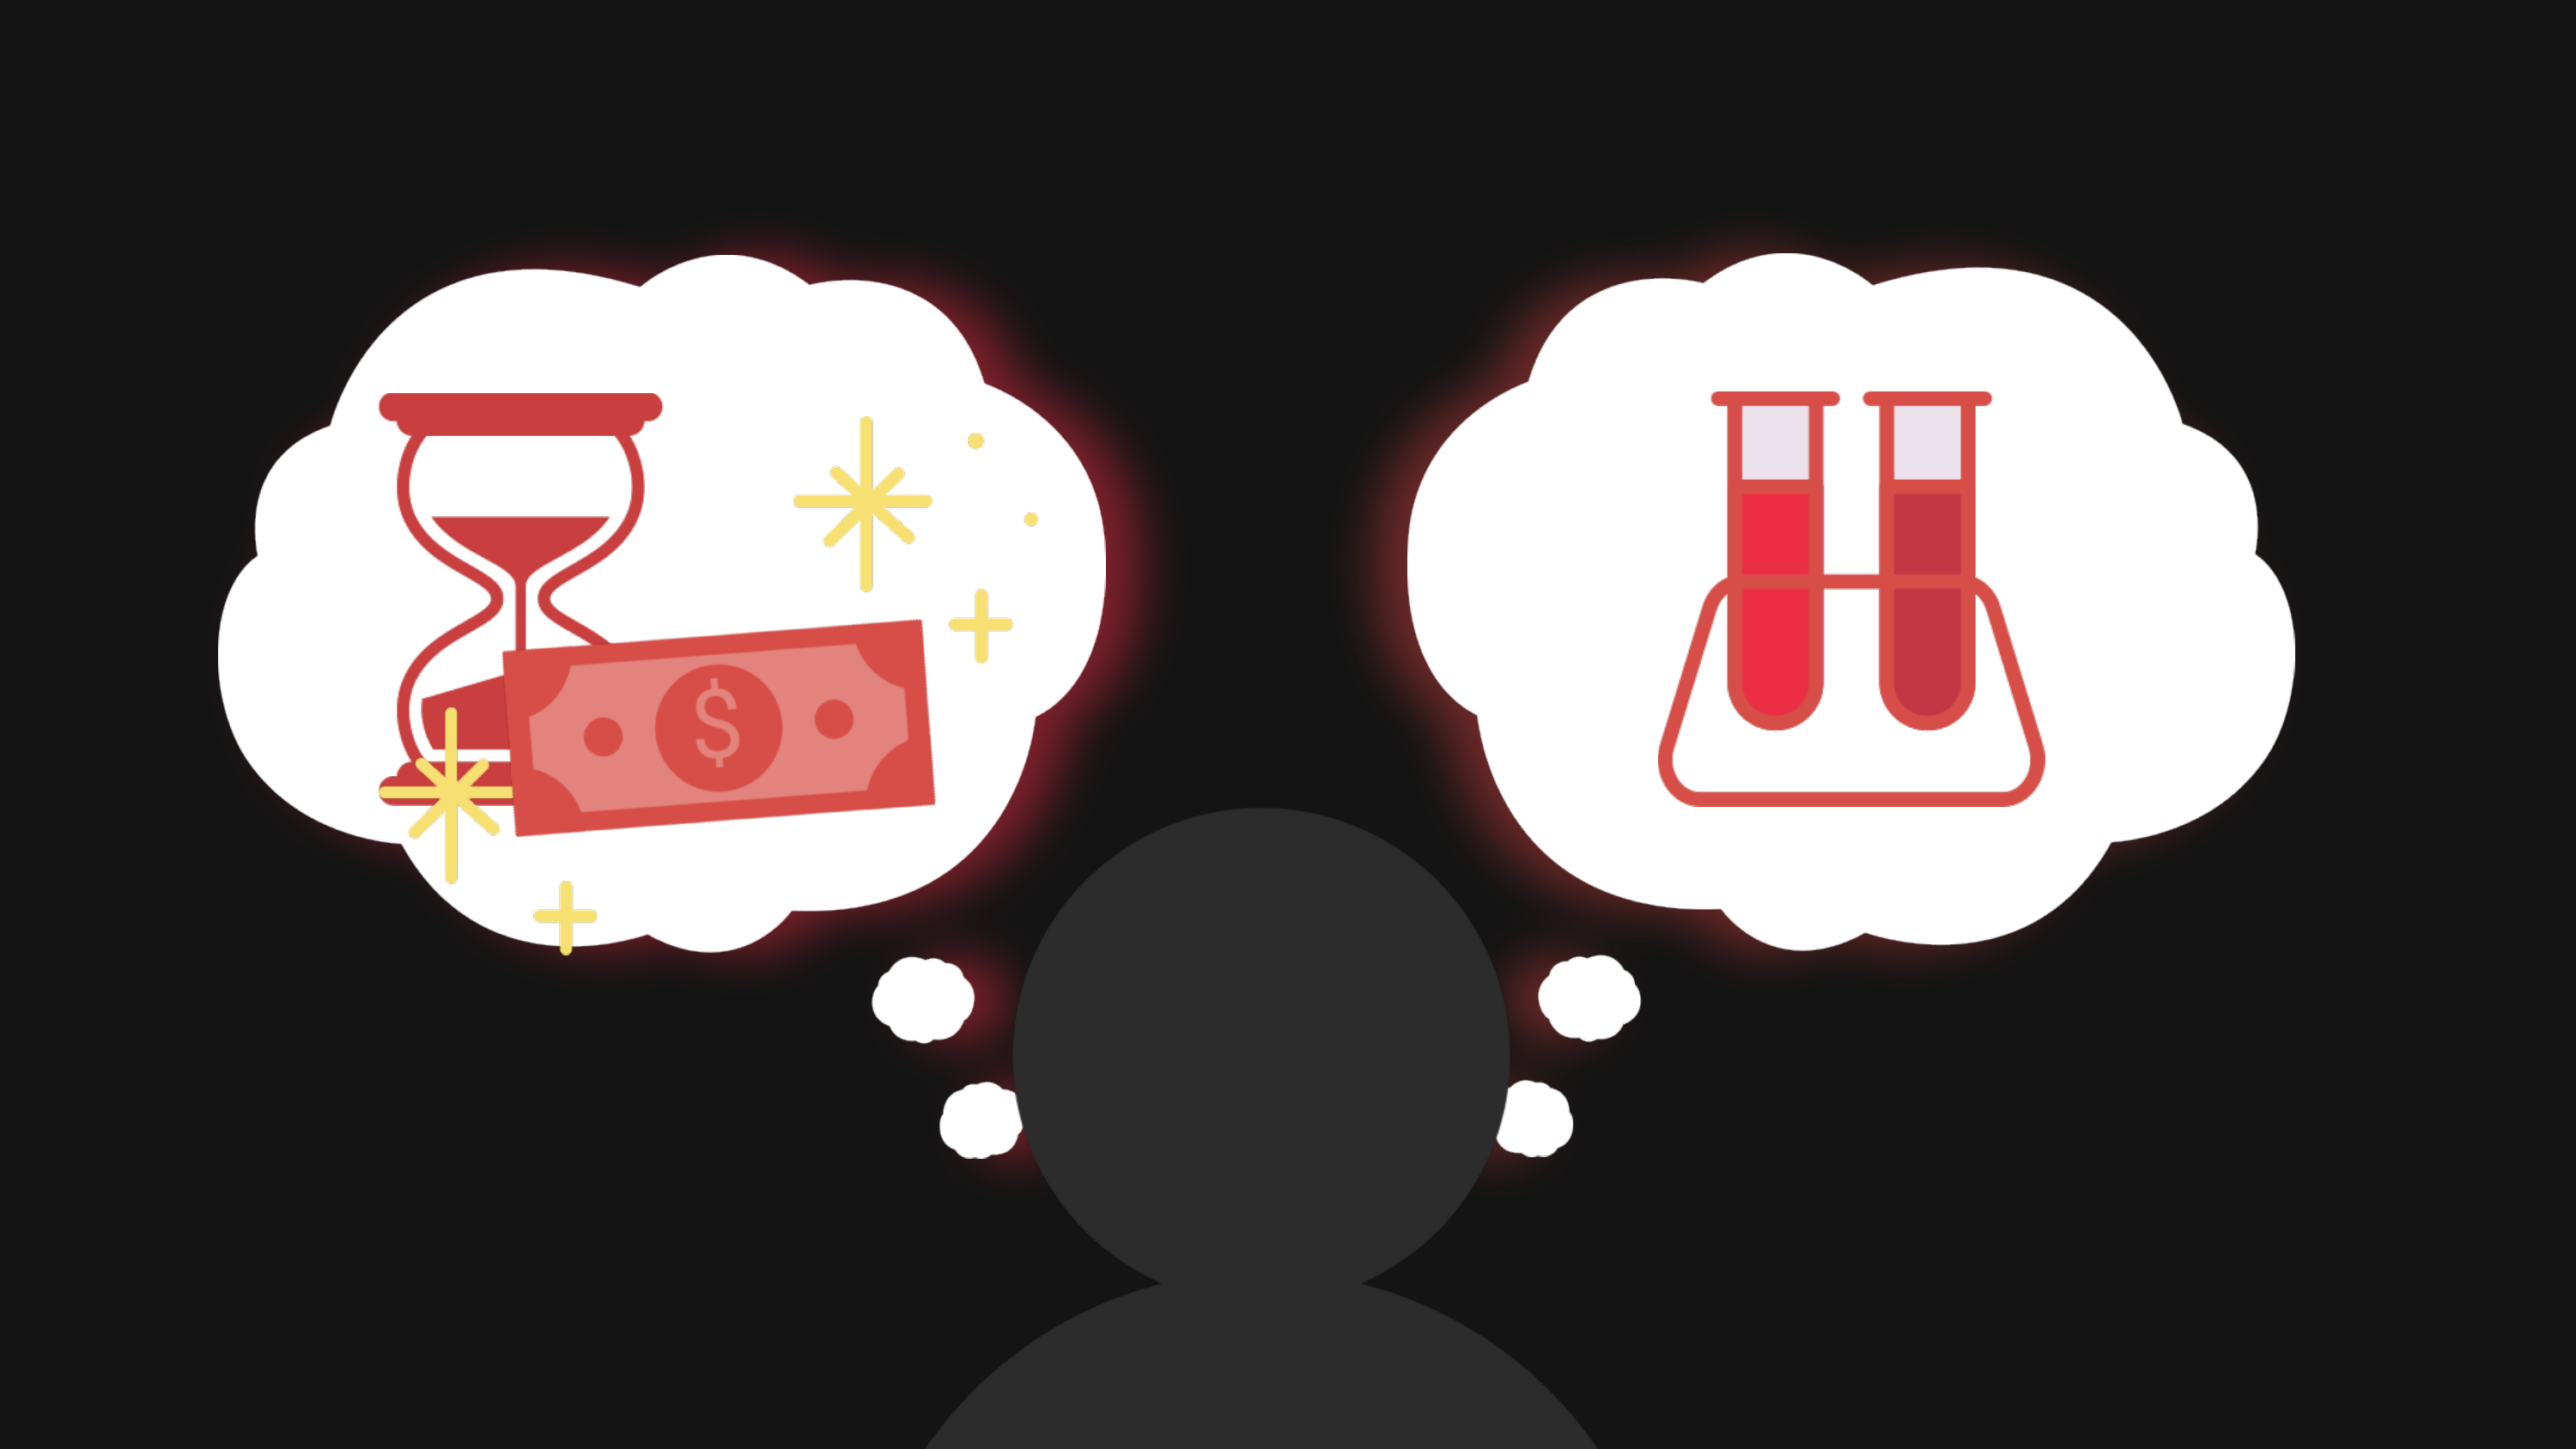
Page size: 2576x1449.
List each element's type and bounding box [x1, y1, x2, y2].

picture [217, 253, 2296, 1449]
